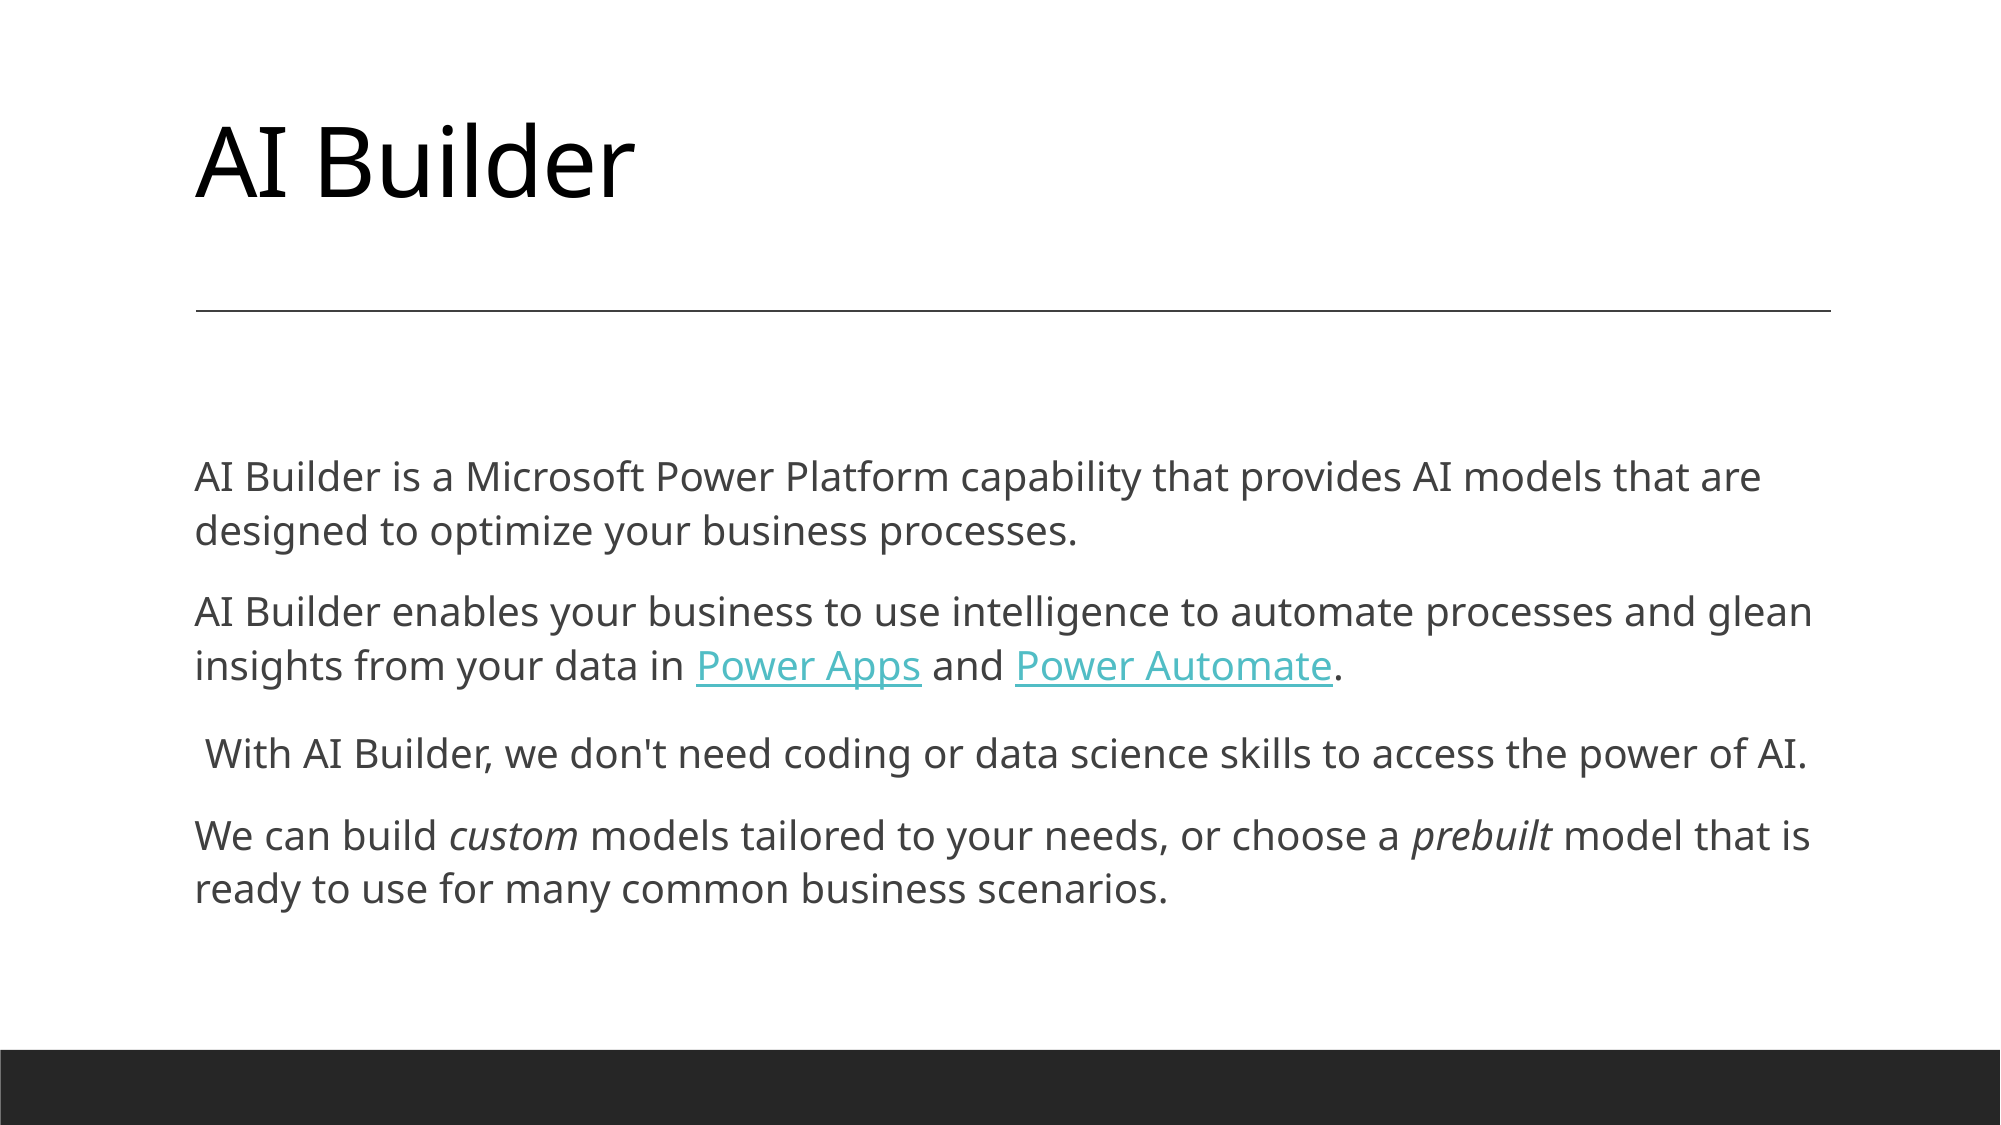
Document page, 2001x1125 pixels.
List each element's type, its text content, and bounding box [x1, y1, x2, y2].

list AI Builder is a Microsoft Power Platform capability that provides AI models that are designed to optimize your business processes. AI Builder enables your business to use intelligence to automate processes and glean insights from your data in Power Apps and Power Automate. With AI Builder, we don't need coding or data science skills to access the power of AI. We can build custom models tailored to your needs, or choose a prebuilt model that is ready to use for many common business scenarios. [179, 438, 1830, 963]
title AI Builder [180, 47, 1830, 285]
